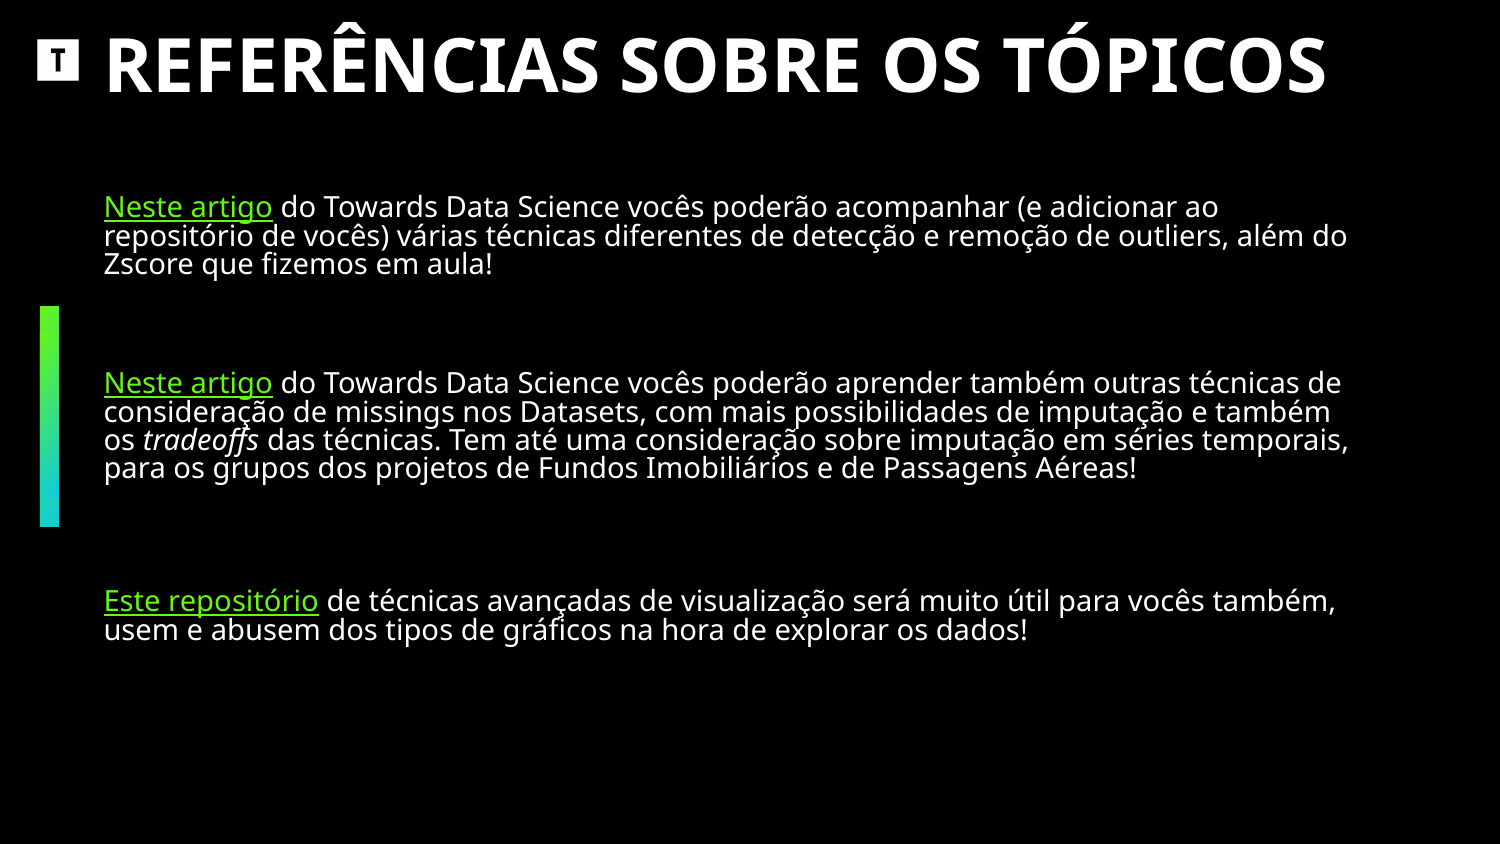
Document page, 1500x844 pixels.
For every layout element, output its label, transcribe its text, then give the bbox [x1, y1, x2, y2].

text_box Neste artigo do Towards Data Science vocês poderão aprender também outras técnicas de consideração de missings nos Datasets, com mais possibilidades de imputação e também os tradeoffs das técnicas. Tem até uma consideração sobre imputação em séries temporais, para os grupos dos projetos de Fundos Imobiliários e de Passagens Aéreas! [88, 362, 1386, 491]
text_box Neste artigo do Towards Data Science vocês poderão acompanhar (e adicionar ao repositório de vocês) várias técnicas diferentes de detecção e remoção de outliers, além do Zscore que fizemos em aula! [88, 172, 1386, 301]
picture [23, 25, 88, 95]
text_box [39, 331, 59, 498]
text_box Este repositório de técnicas avançadas de visualização será muito útil para vocês também, usem e abusem dos tipos de gráficos na hora de explorar os dados! [88, 551, 1386, 681]
title REFERÊNCIAS SOBRE OS TÓPICOS [88, 7, 1386, 136]
